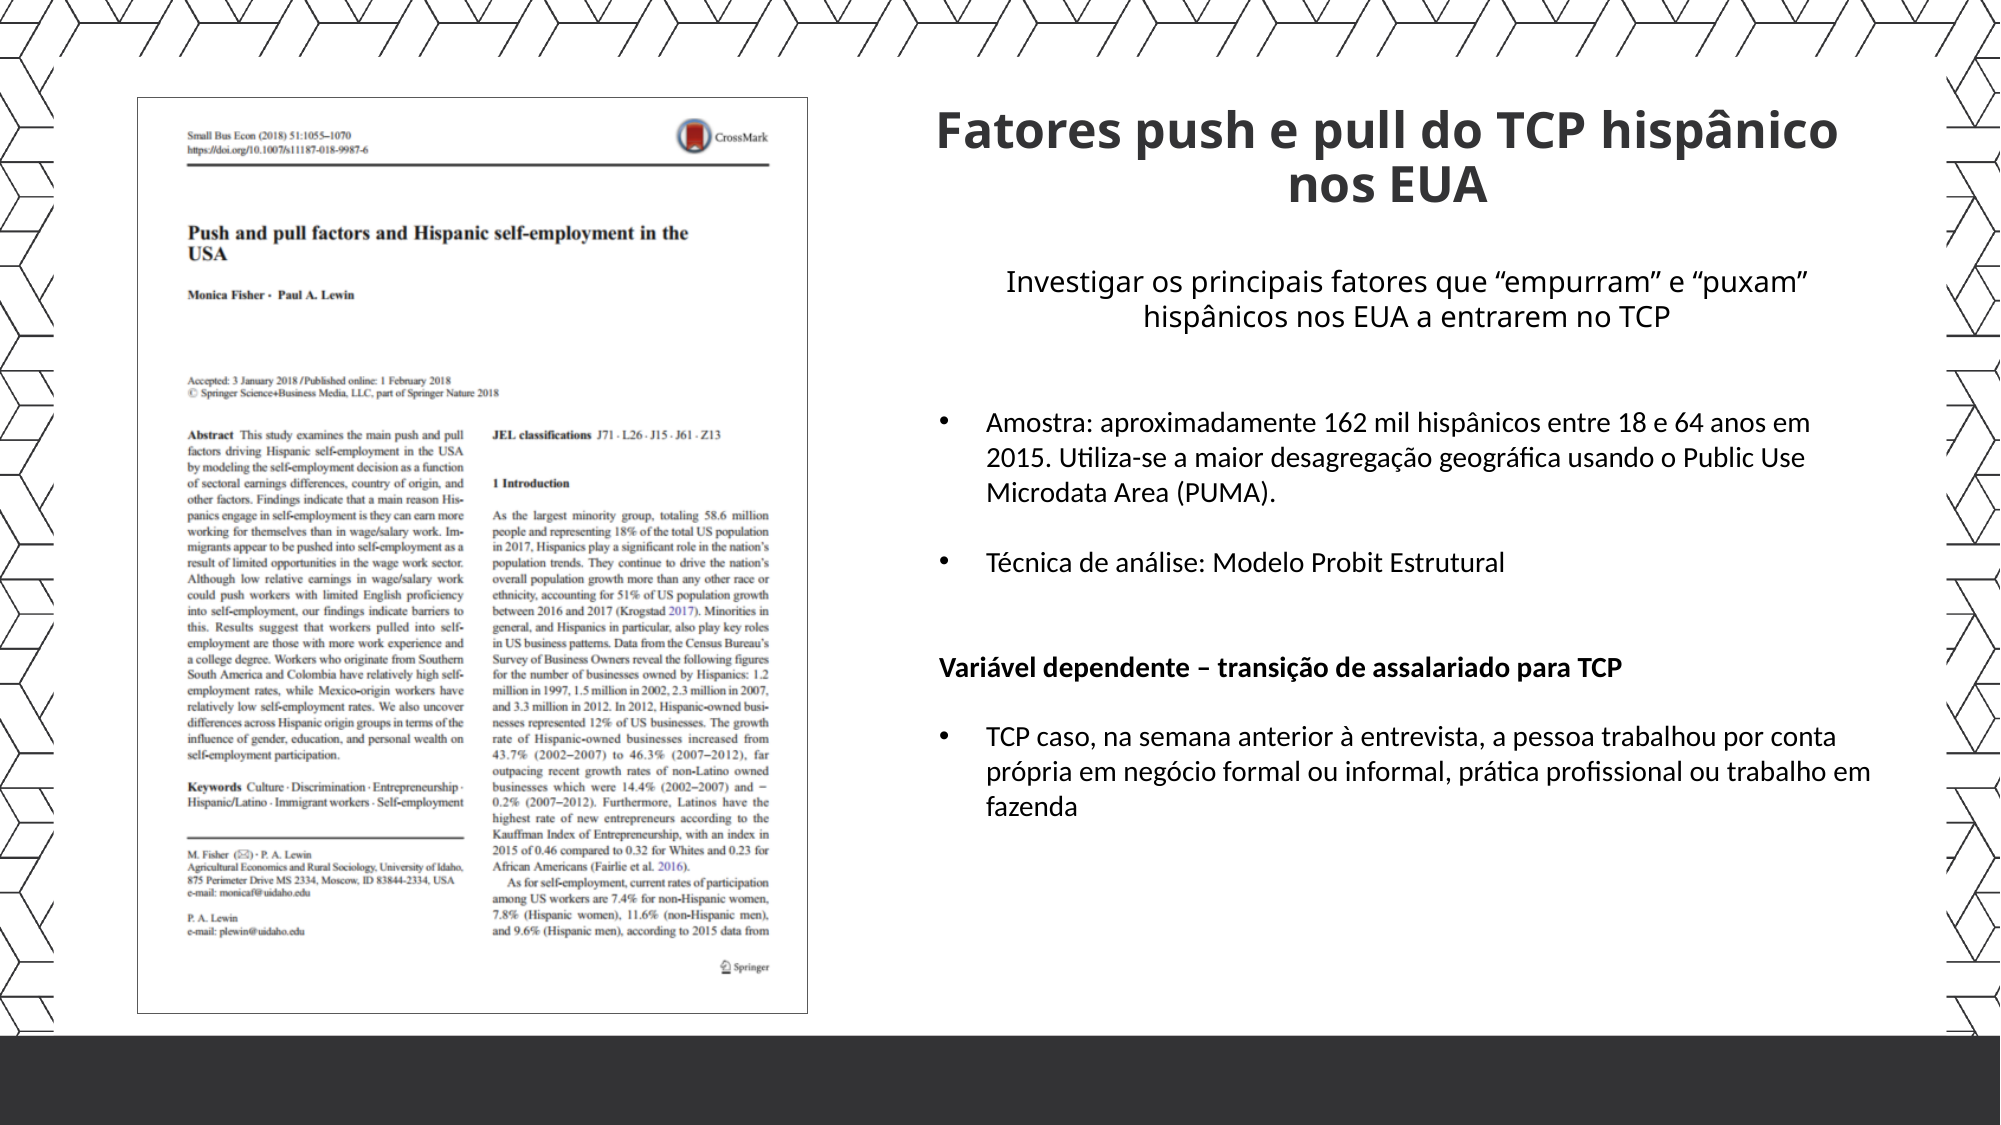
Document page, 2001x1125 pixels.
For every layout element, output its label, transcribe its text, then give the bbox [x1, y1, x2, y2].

picture [0, 0, 2000, 1125]
text_box Investigar os principais fatores que “empurram” e “puxam” hispânicos nos EUA a entrarem no TCP Amostra: aproximadamente 162 mil hispânicos entre 18 e 64 anos em 2015. Utiliza-se a maior desagregação geográfica usando o Public Use Microdata Area (PUMA). Técnica de análise: Modelo Probit Estrutural Variável dependente – transição de assalariado para TCP TCP caso, na semana anterior à entrevista, a pessoa trabalhou por conta própria em negócio formal ou informal, prática profissional ou trabalho em fazenda [924, 255, 1891, 830]
title Fatores push e pull do TCP hispânico nos EUA [891, 97, 1884, 227]
